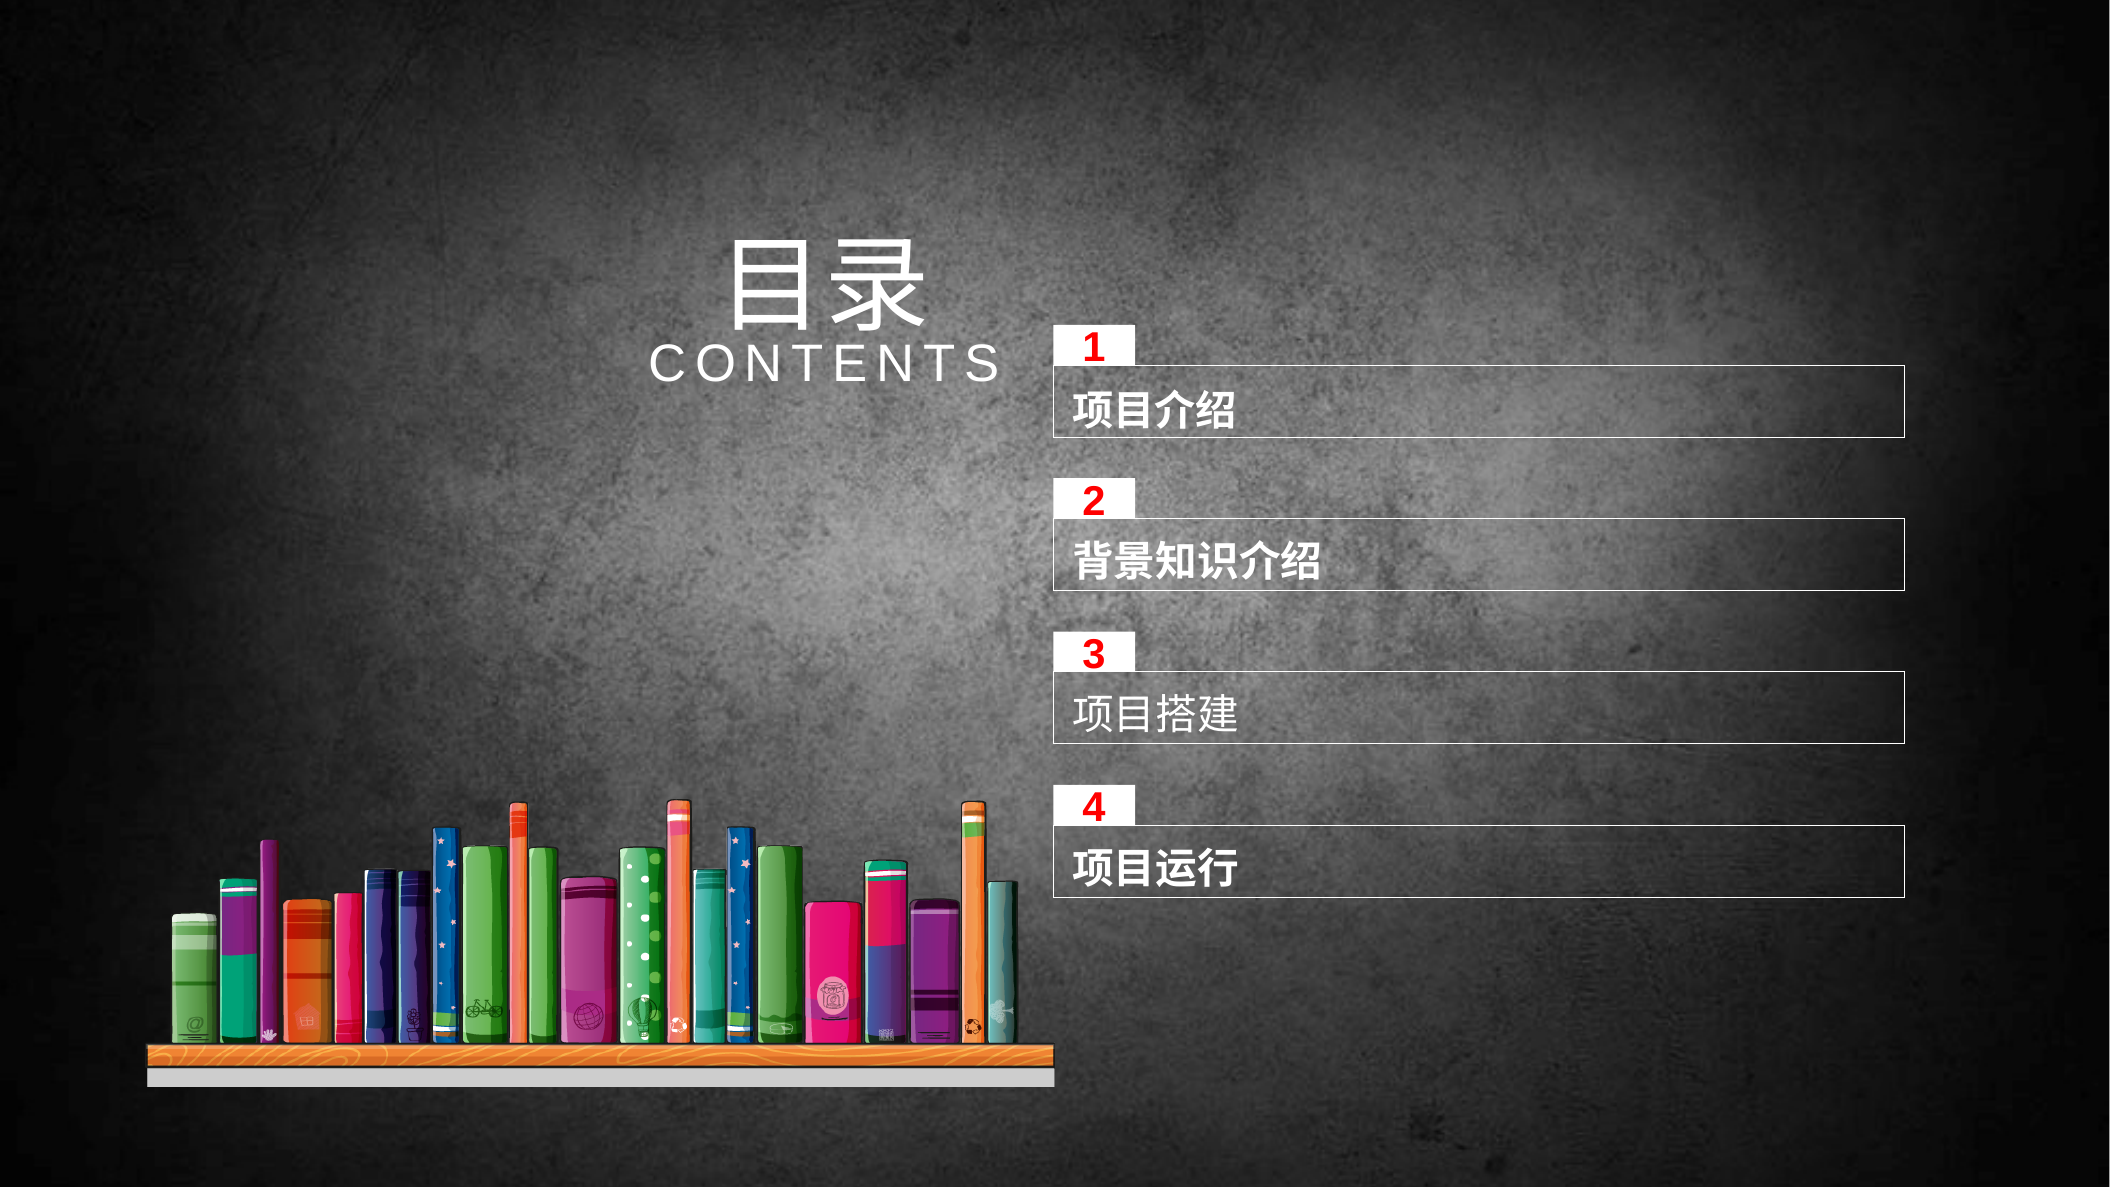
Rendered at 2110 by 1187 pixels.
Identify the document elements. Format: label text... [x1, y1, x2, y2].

picture [145, 799, 1055, 1087]
text_box 目录 [641, 223, 1008, 321]
text_box 3 [1052, 631, 1136, 673]
text_box 背景知识介绍 [1053, 518, 1905, 591]
text_box [0, 0, 2110, 1187]
text_box 1 [1052, 324, 1136, 366]
text_box 项目搭建 [1053, 671, 1905, 744]
text_box 2 [1052, 477, 1136, 519]
text_box 项目介绍 [1053, 365, 1905, 438]
text_box 4 [1052, 784, 1136, 826]
text_box 项目运行 [1055, 825, 1905, 898]
text_box CONTENTS [598, 321, 1051, 400]
